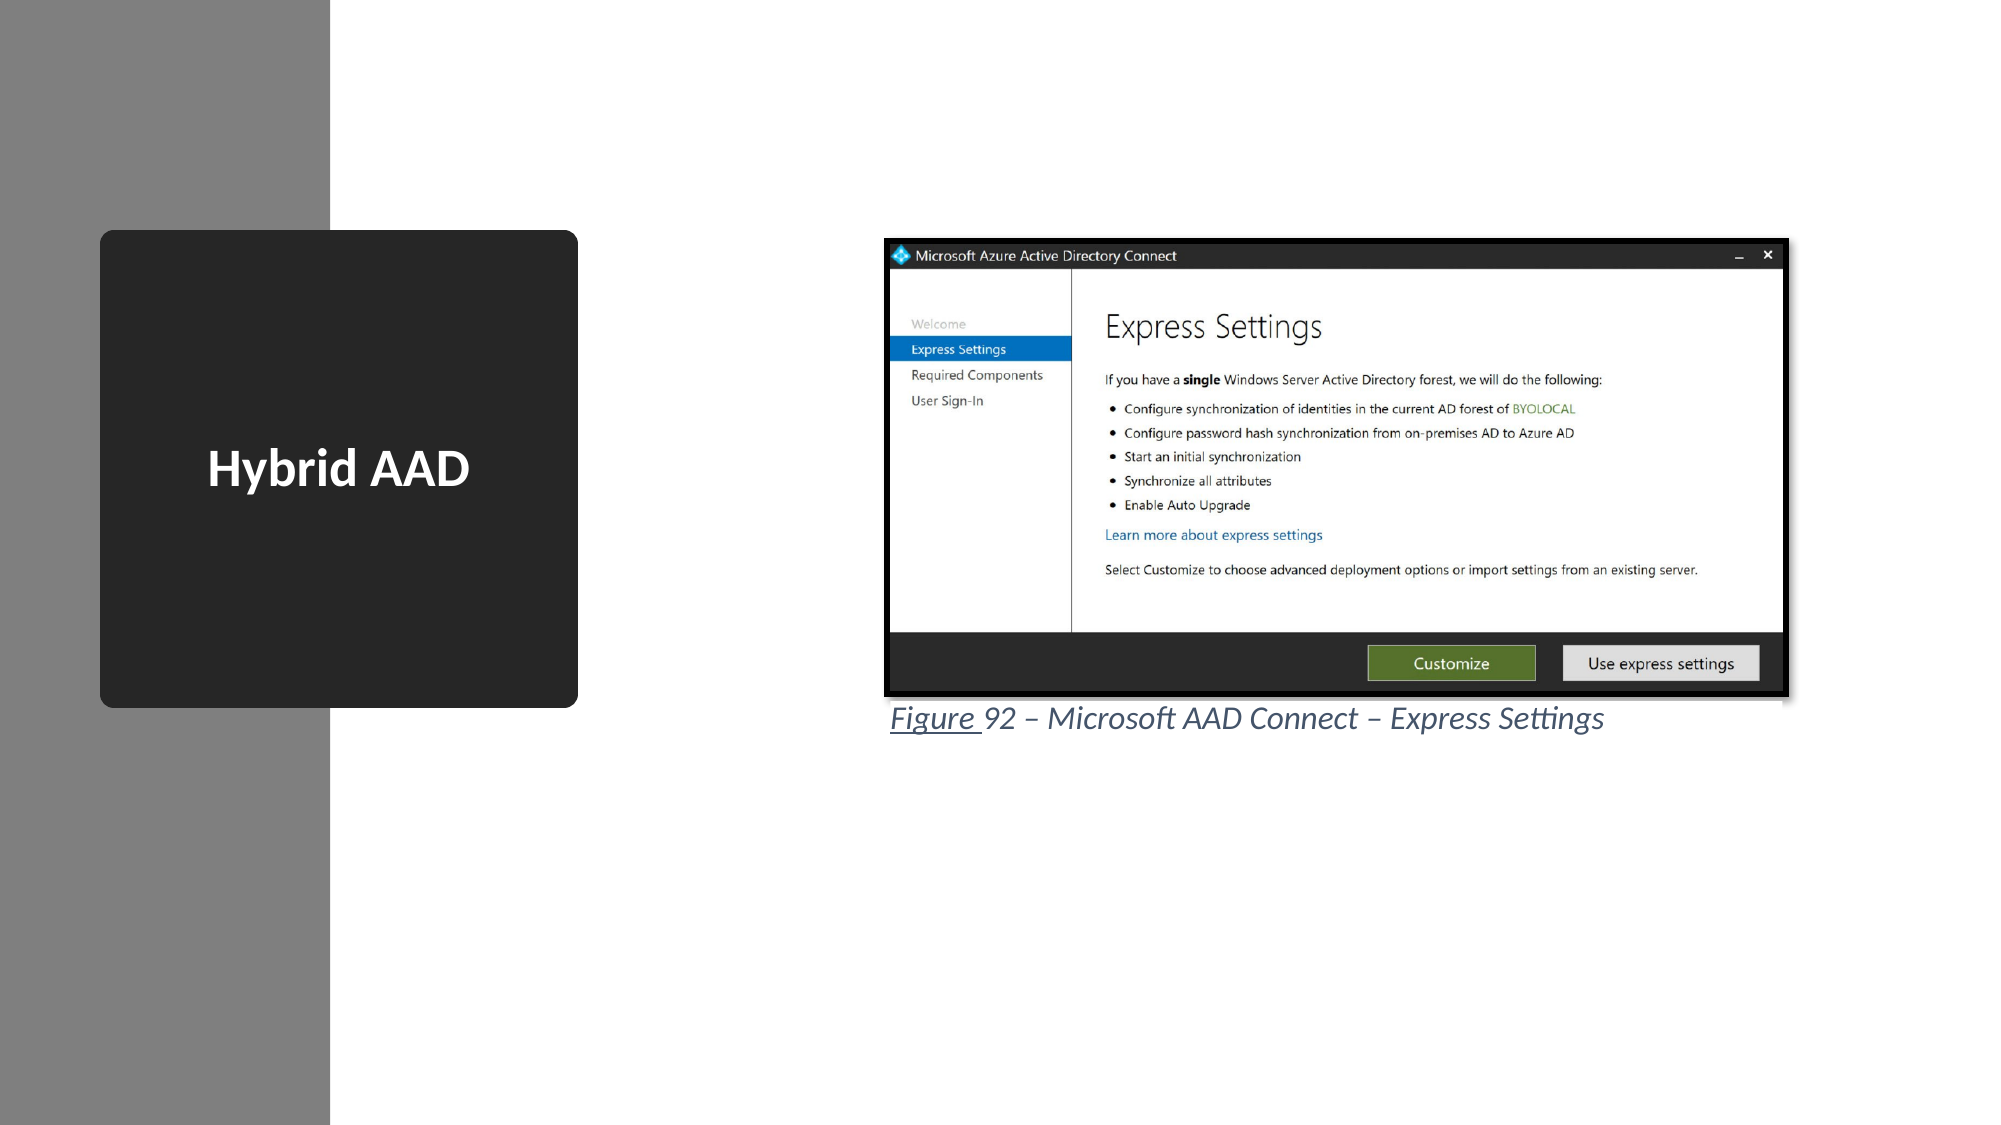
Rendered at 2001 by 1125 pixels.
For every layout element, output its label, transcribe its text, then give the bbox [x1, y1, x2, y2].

title Hybrid AAD [113, 243, 564, 694]
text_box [890, 243, 1783, 752]
text_box [0, 0, 331, 1125]
